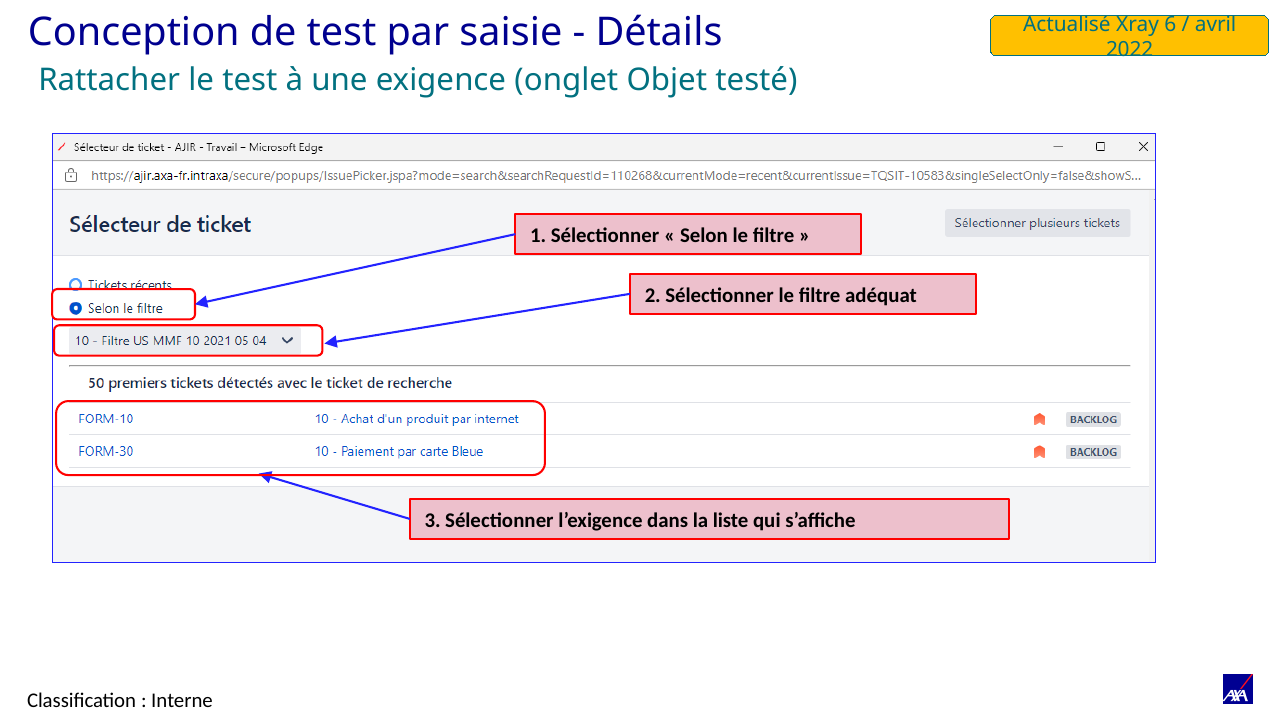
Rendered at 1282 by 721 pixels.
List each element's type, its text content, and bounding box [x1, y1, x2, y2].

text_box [194, 234, 516, 305]
text_box Actualisé Xray 6 / avril 2022 [990, 15, 1269, 56]
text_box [324, 293, 631, 344]
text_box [258, 473, 410, 520]
picture [1223, 674, 1253, 704]
title Conception de test par saisie - Détails [27, 5, 1265, 55]
list Rattacher le test à une exigence (onglet Objet testé) [38, 58, 1244, 95]
picture [51, 133, 1157, 564]
